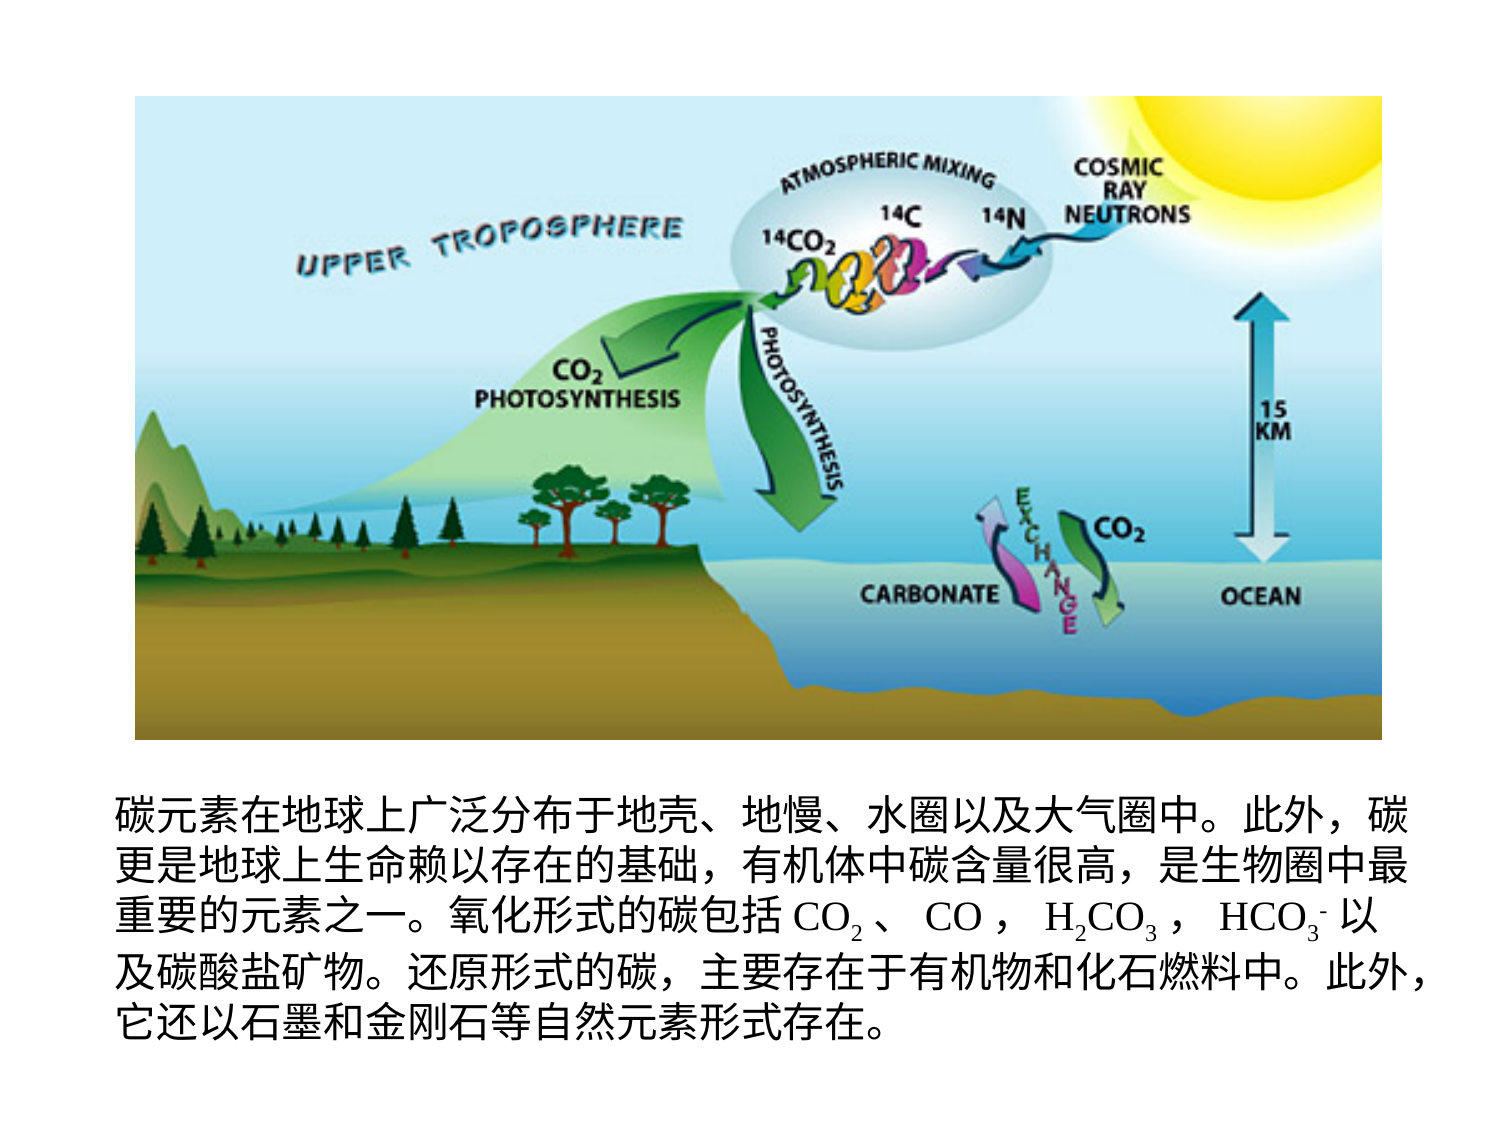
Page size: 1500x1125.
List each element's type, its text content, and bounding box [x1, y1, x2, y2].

text_box 碳元素在地球上广泛分布于地壳、地慢、水圈以及大气圈中。此外，碳更是地球上生命赖以存在的基础，有机体中碳含量很高，是生物圈中最重要的元素之一。氧化形式的碳包括CO2、CO，H2CO3，HCO3-以及碳酸盐矿物。还原形式的碳，主要存在于有机物和化石燃料中。此外，它还以石墨和金刚石等自然元素形式存在。 [100, 781, 1436, 1054]
picture [135, 96, 1382, 740]
